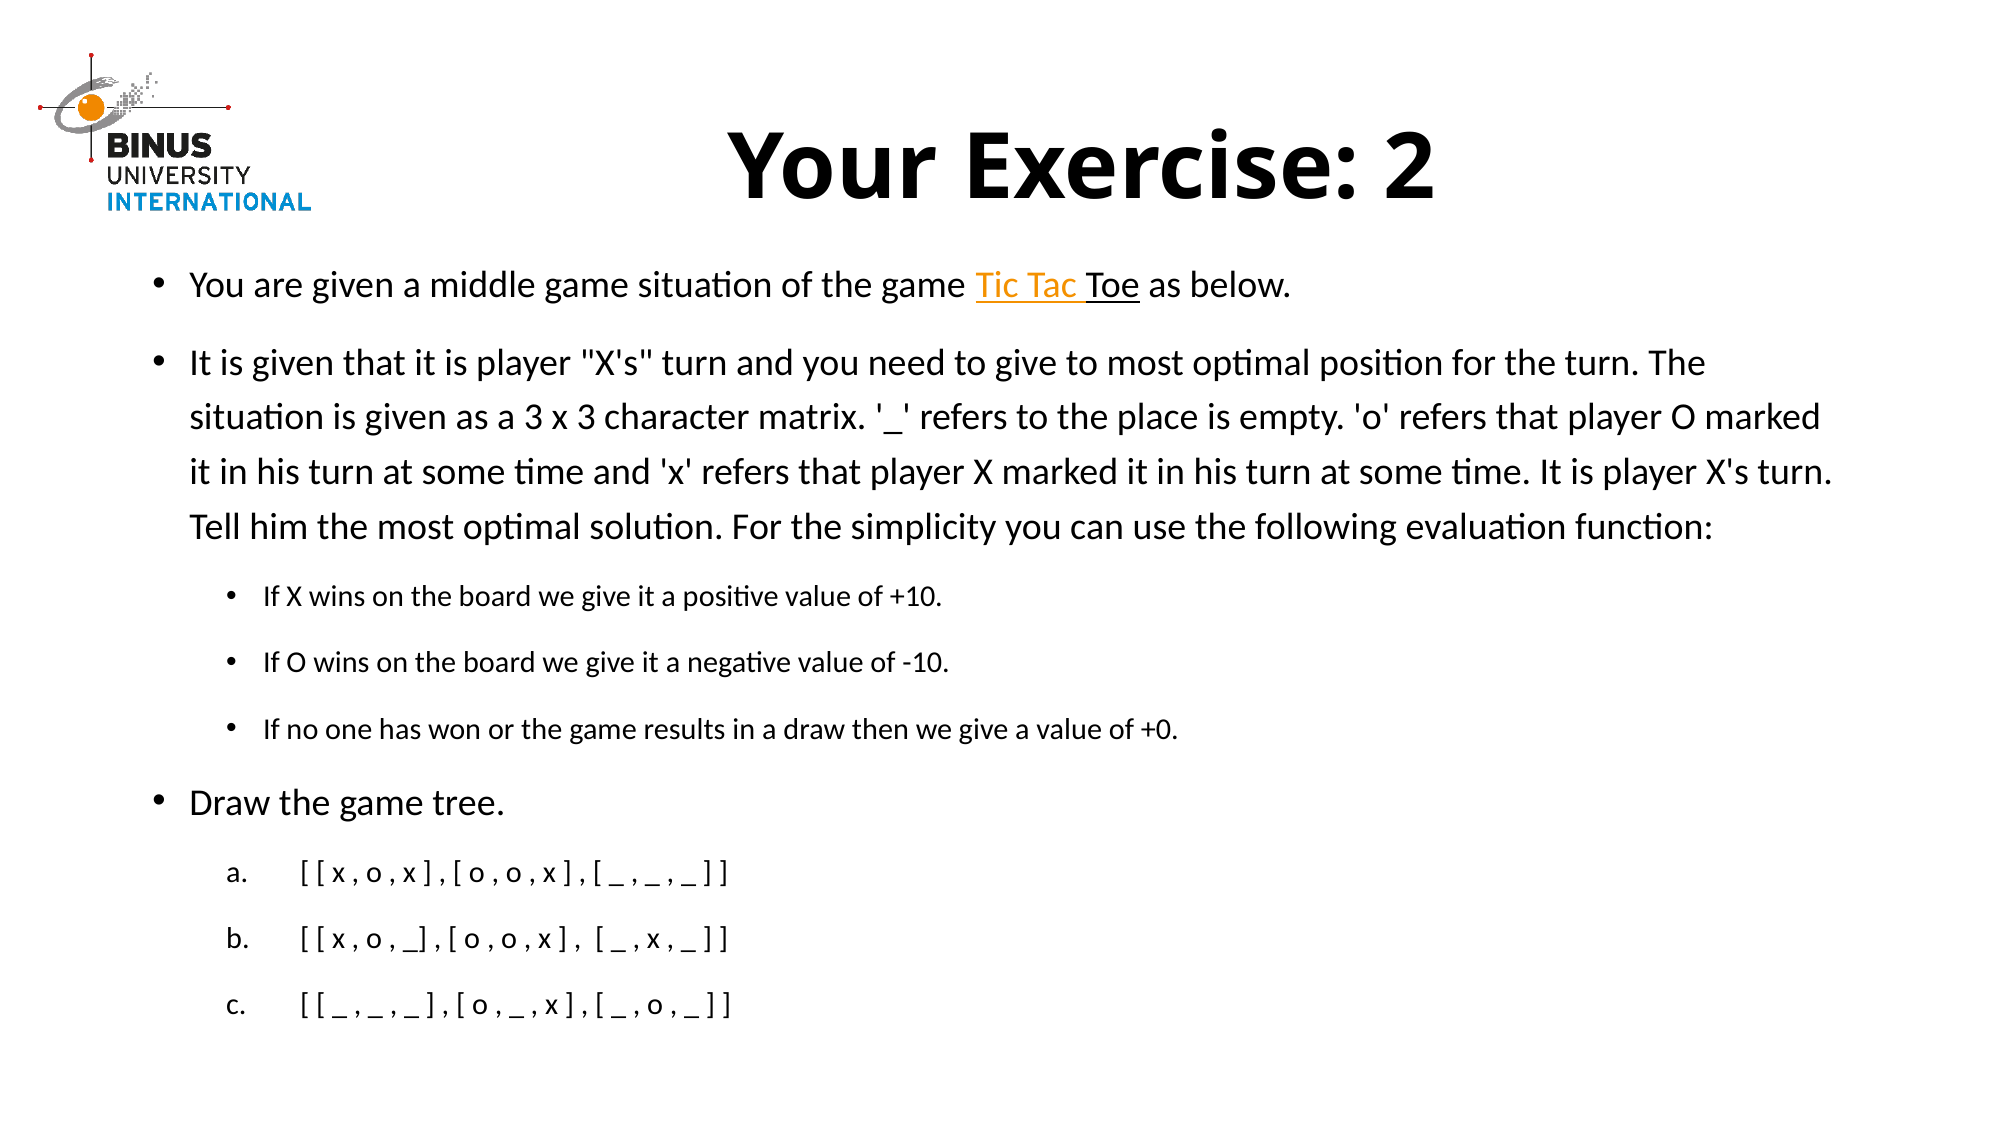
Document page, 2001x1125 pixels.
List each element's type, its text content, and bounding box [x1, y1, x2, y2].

picture [0, 0, 348, 269]
title Your Exercise: 2 [301, 59, 1863, 243]
list You are given a middle game situation of the game Tic Tac Toe as below. It is given that it is player "X's" turn and you need to give to most optimal position for the turn. The situation is given as a 3 x 3 character matrix. '_' refers to the place is empty. 'o' refers that player O marked it in his turn at some time and 'x' refers that player X marked it in his turn at some time. It is player X's turn. Tell him the most optimal solution. For the simplicity you can use the following evaluation function: If X wins on the board we give it a positive value of +10. If O wins on the board we give it a negative value of -10. If no one has won or the game results in a draw then we give a value of +0. Draw the game tree. [ [ x , o , x ] , [ o , o , x ] , [ _ , _ , _ ] ] [ [ x , o , _] , [ o , o , x ] , [ _ , x , _ ] ] [ [ _ , _ , _ ] , [ o , _ , x ] , [ _ , o , _ ] ] [137, 243, 1863, 1068]
